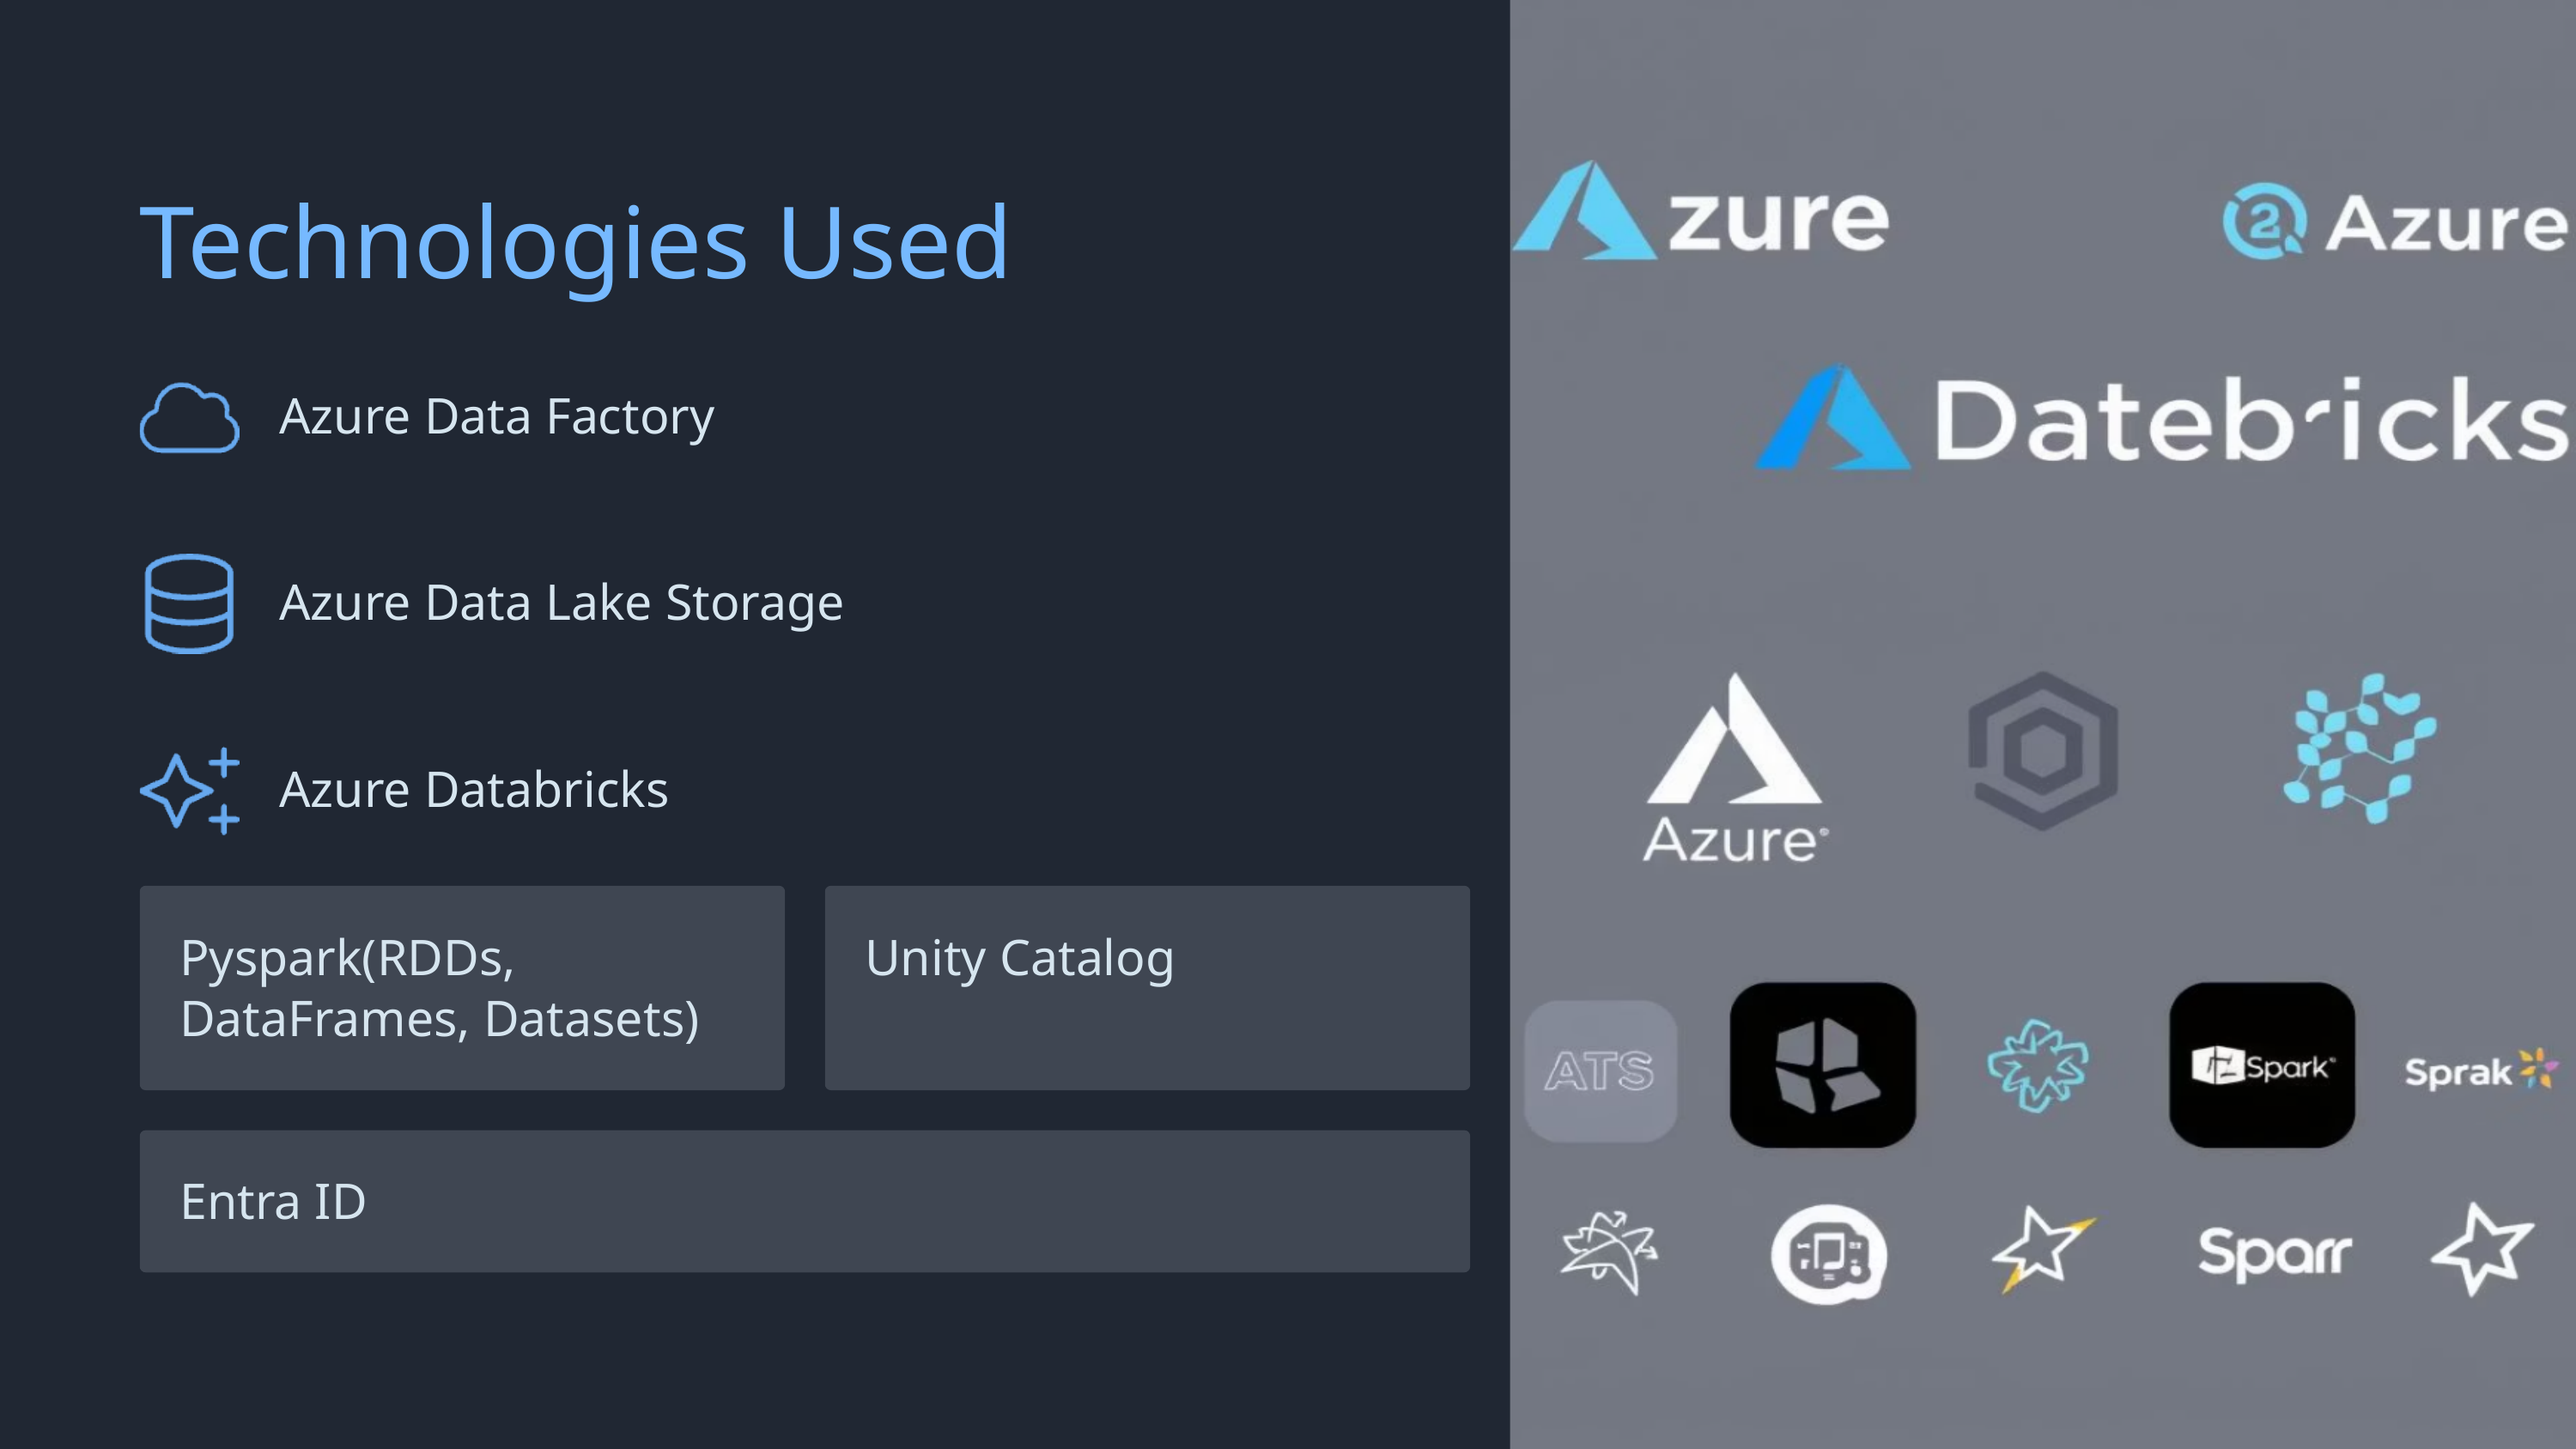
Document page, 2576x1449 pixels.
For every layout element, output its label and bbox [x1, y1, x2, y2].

text_box [0, 0, 2576, 1449]
text_box [279, 757, 780, 821]
text_box [179, 1169, 679, 1233]
text_box [139, 885, 786, 1091]
text_box [279, 384, 780, 447]
text_box [865, 925, 1364, 989]
text_box [139, 175, 1139, 301]
text_box [139, 1130, 1471, 1273]
text_box [179, 925, 745, 1051]
text_box [279, 570, 852, 634]
text_box [824, 885, 1471, 1091]
